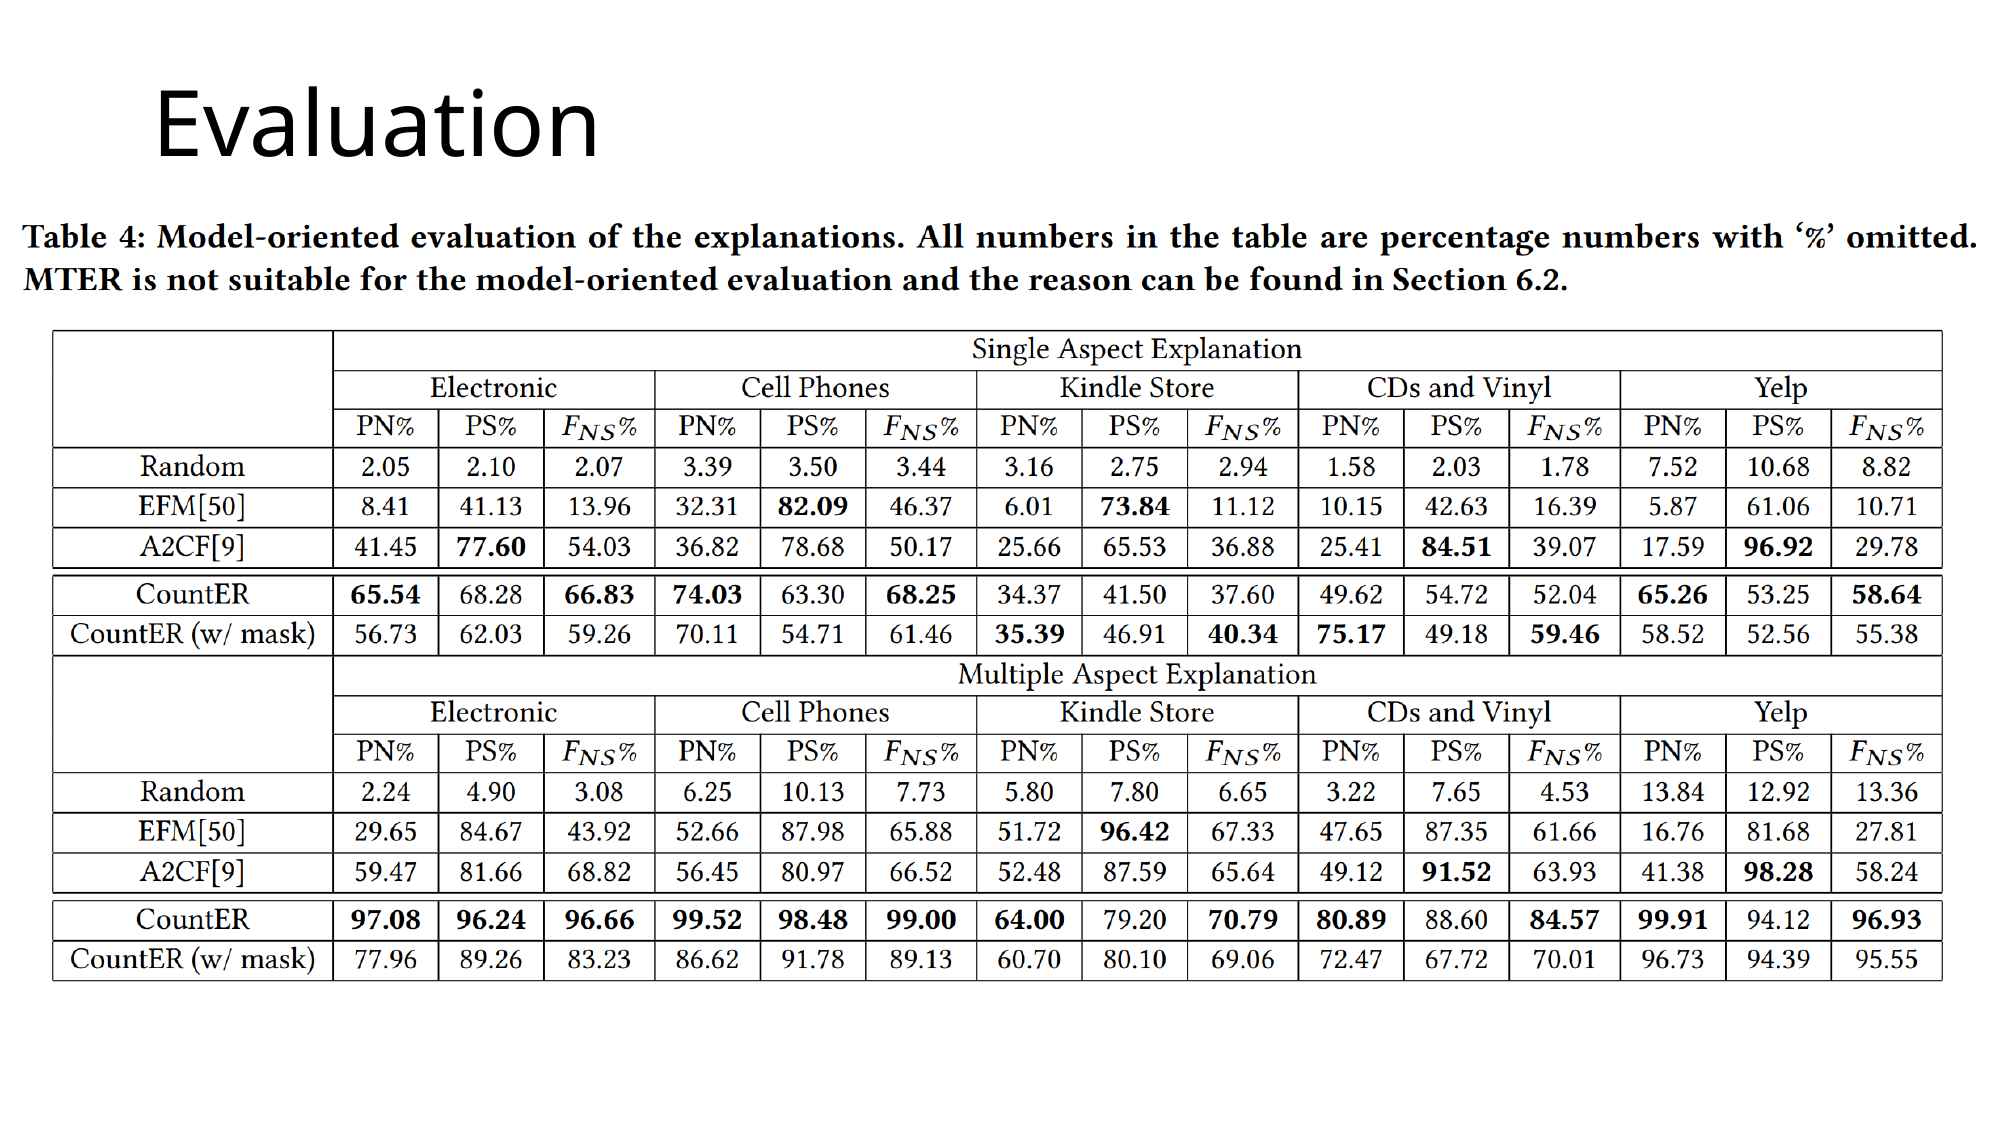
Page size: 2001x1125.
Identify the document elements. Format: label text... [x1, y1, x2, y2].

picture [6, 192, 1994, 1007]
title Evaluation [137, 59, 1863, 192]
